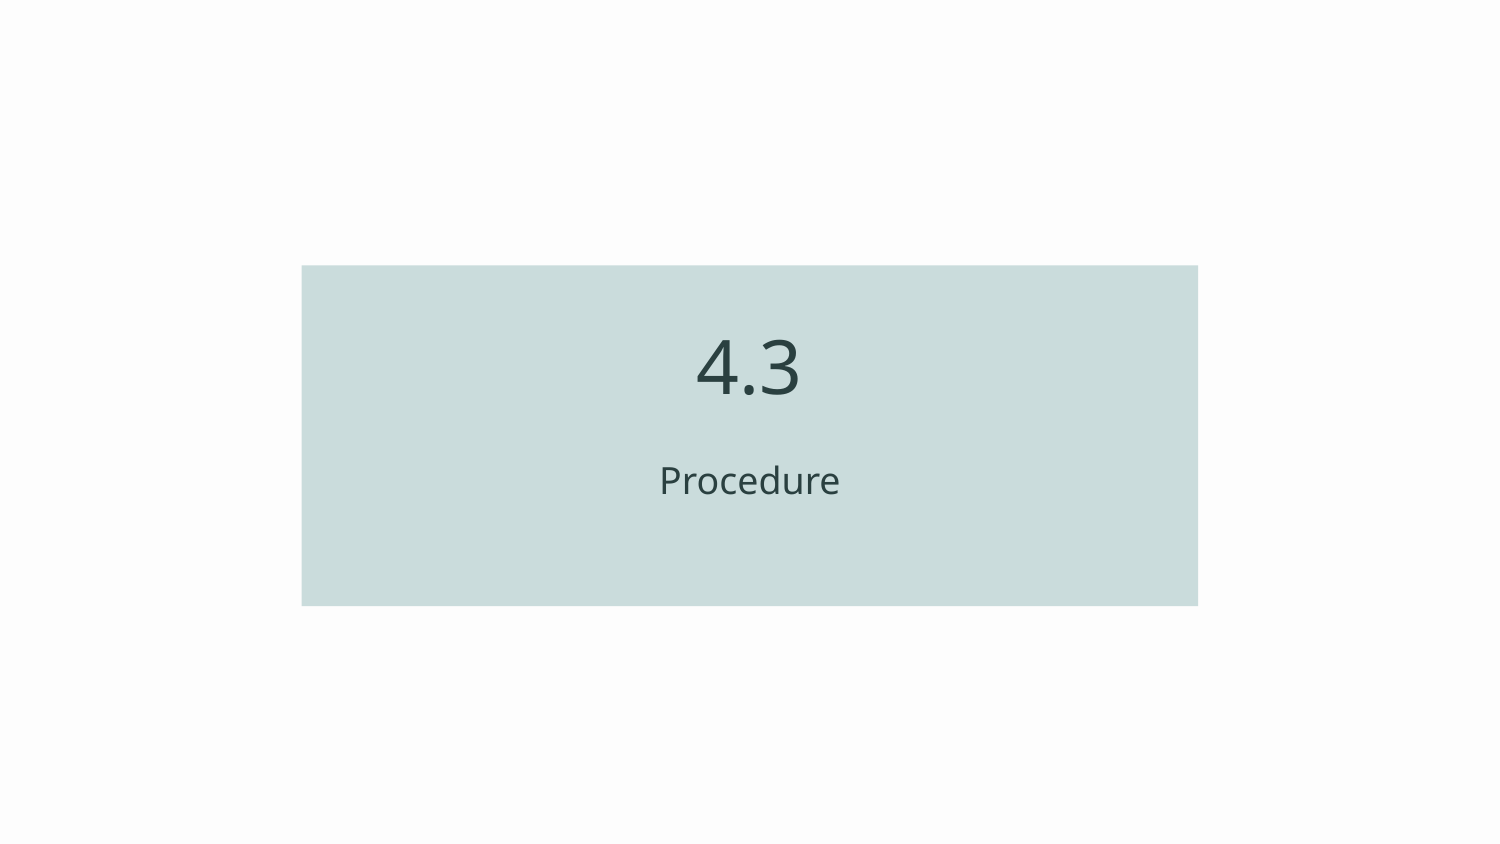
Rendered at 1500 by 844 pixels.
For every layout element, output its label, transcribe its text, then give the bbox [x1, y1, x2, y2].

text_box 4.3 [614, 335, 886, 394]
text_box [301, 265, 1199, 607]
text_box Procedure [452, 426, 1047, 533]
